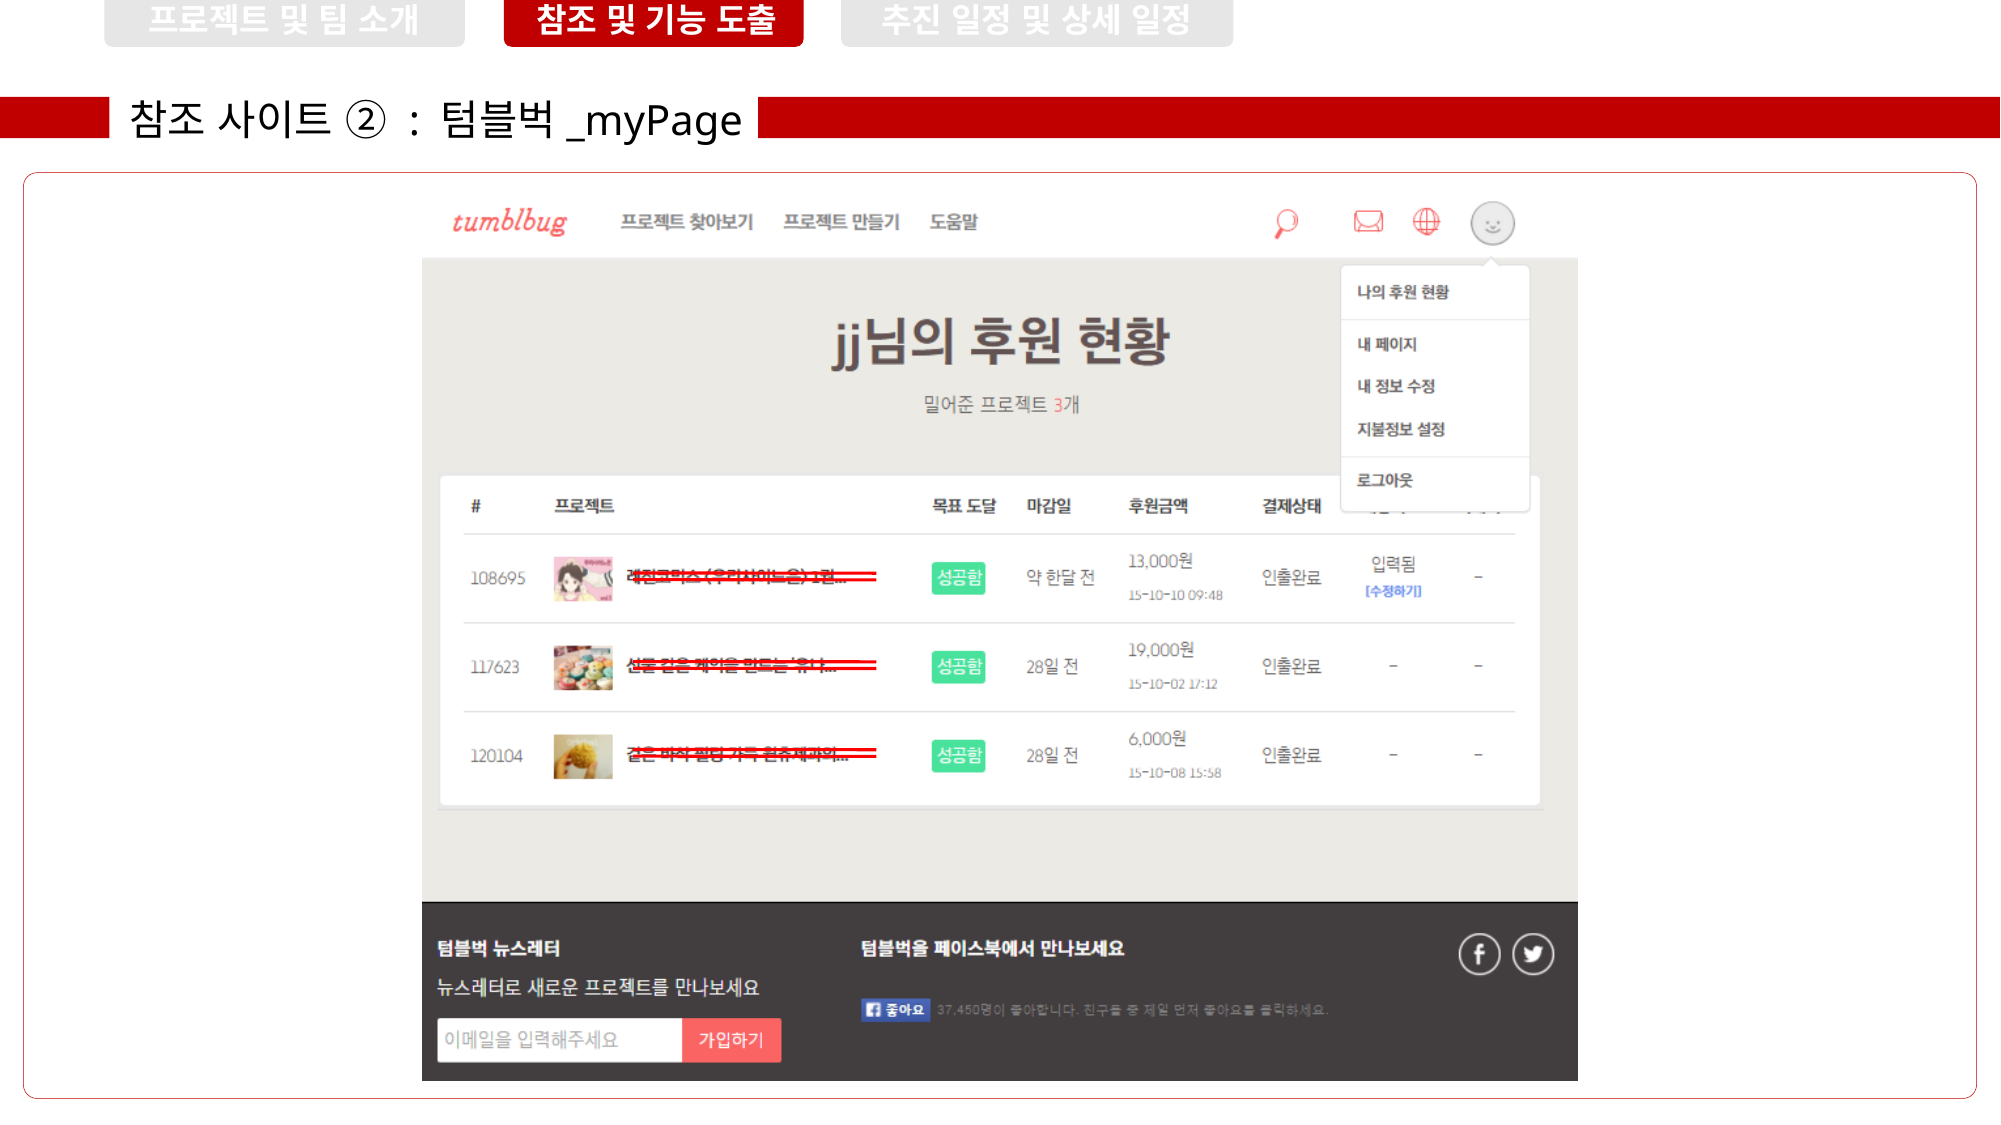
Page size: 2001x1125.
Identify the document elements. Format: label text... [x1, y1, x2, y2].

picture [422, 195, 1578, 1081]
text_box [103, 0, 466, 48]
text_box [0, 96, 110, 139]
text_box [839, 0, 1235, 48]
text_box 참조 사이트 ② : 텀블벅_myPage [114, 86, 758, 151]
text_box 추진 일정 및 상세 일정 [866, 0, 1208, 47]
text_box % [22, 171, 1978, 1100]
text_box 참조 및 기능 도출 [521, 0, 793, 47]
text_box [758, 96, 2000, 139]
text_box [502, 0, 805, 48]
text_box 프로젝트 및 팀 소개 [133, 0, 435, 47]
